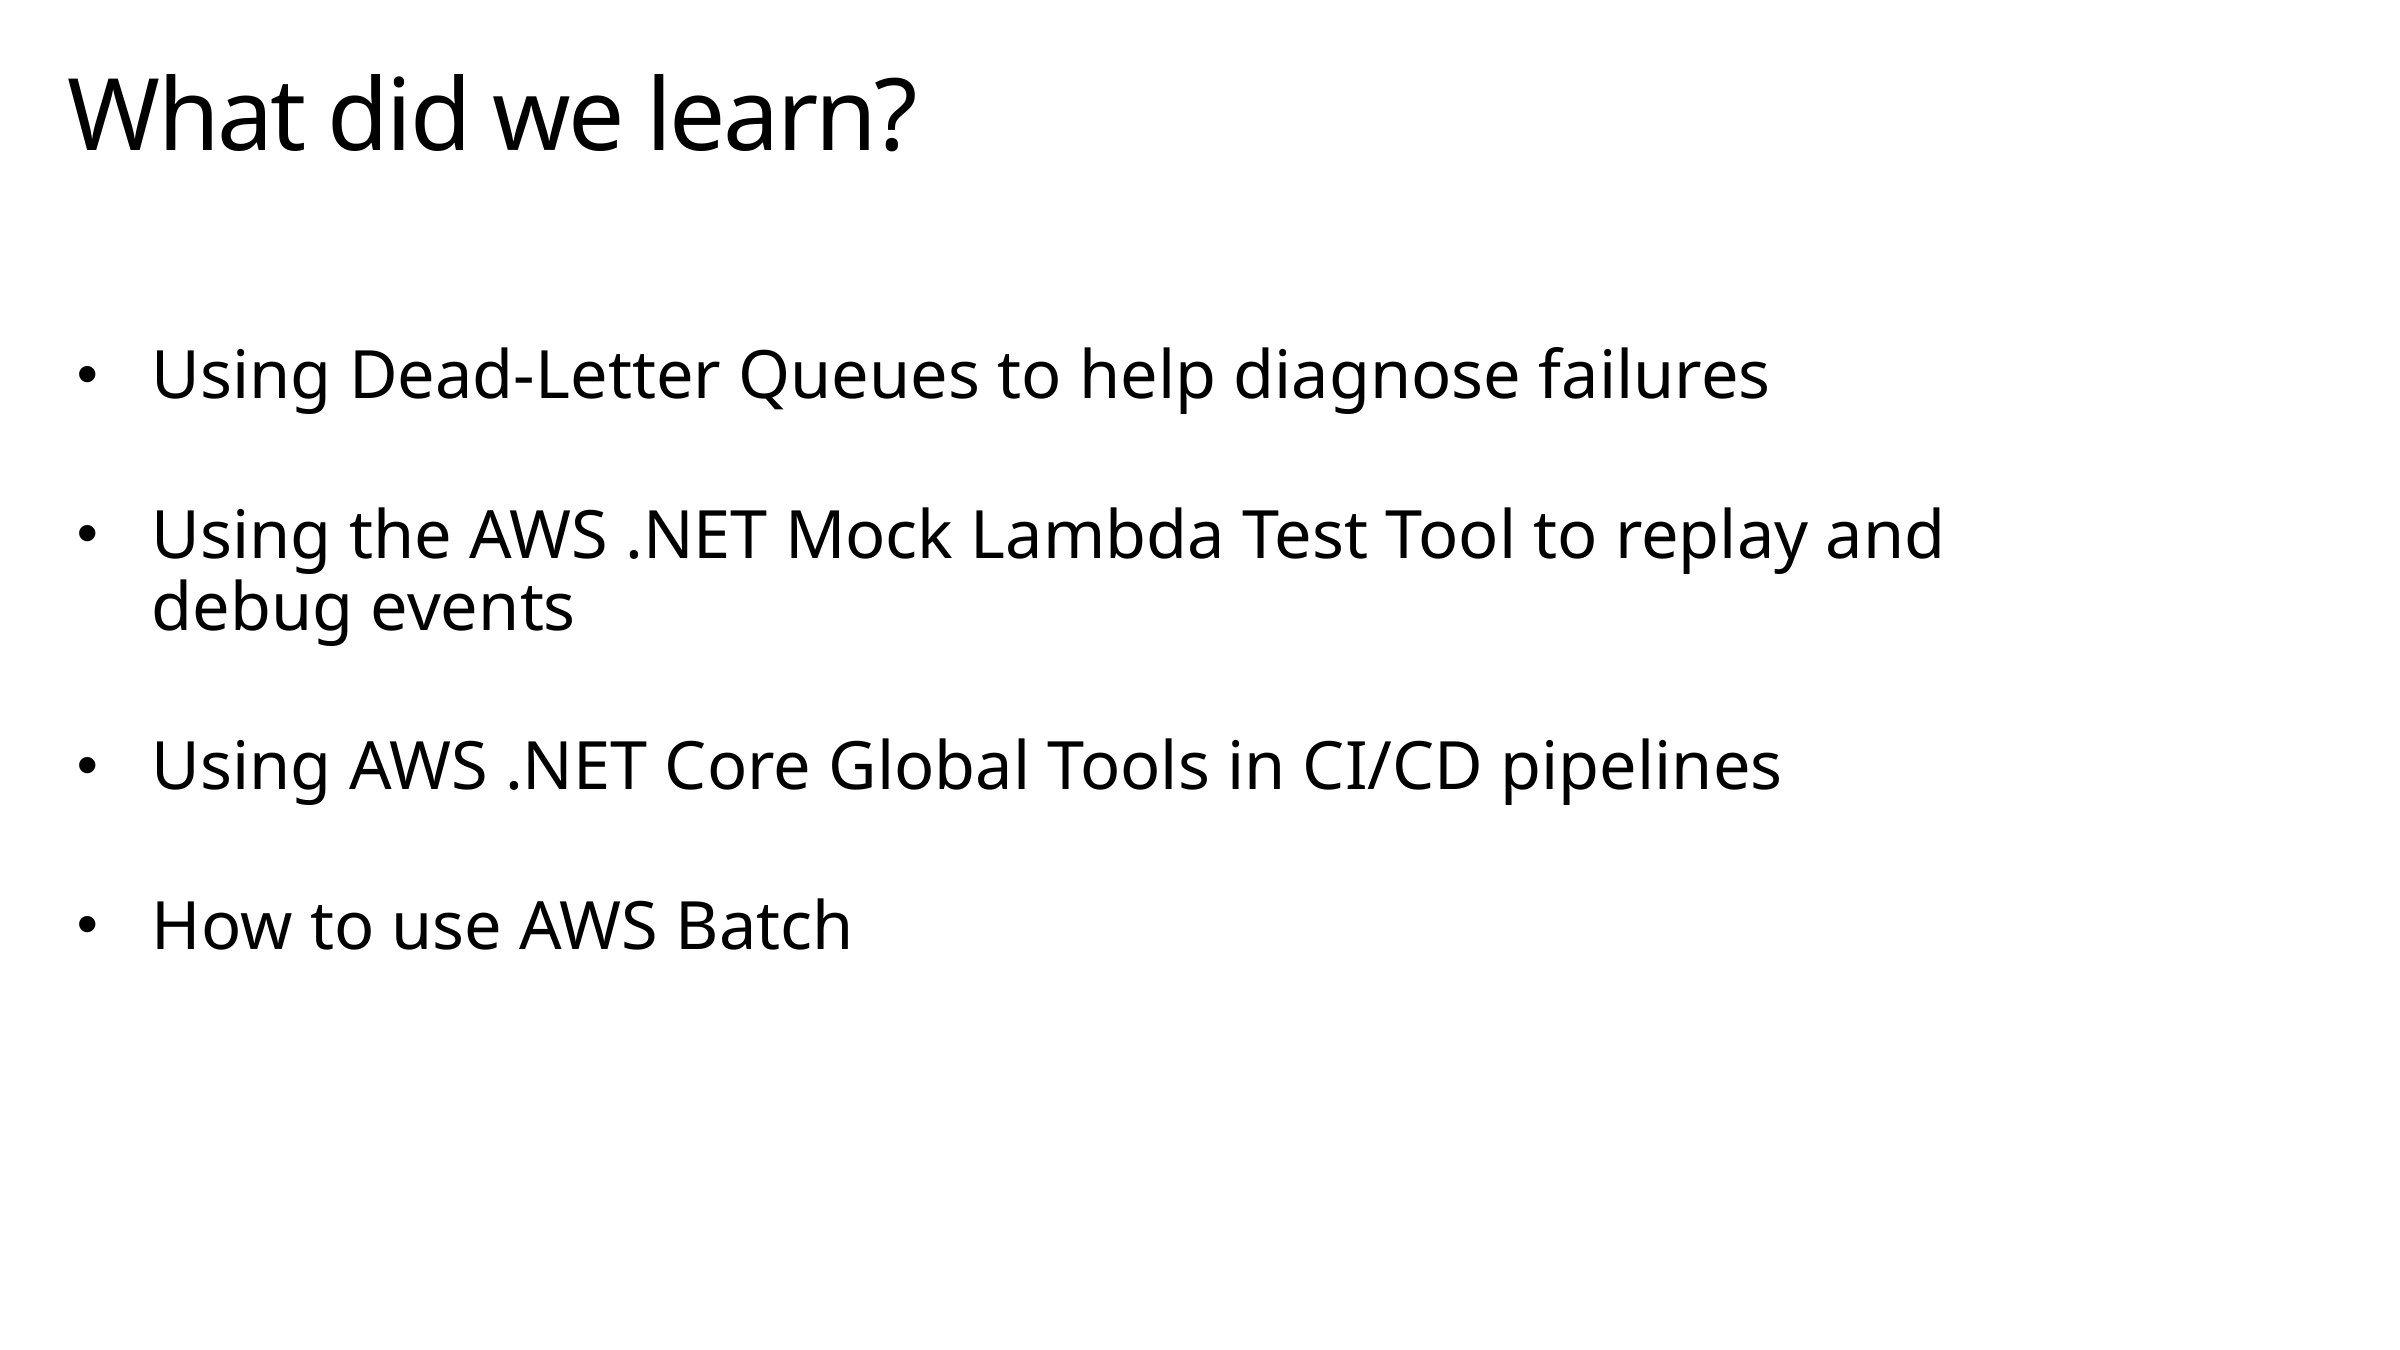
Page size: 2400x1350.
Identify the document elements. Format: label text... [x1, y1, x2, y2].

text_box Using Dead-Letter Queues to help diagnose failures Using the AWS .NET Mock Lambda Test Tool to replay and debug events Using AWS .NET Core Global Tools in CI/CD pipelines How to use AWS Batch [52, 326, 2059, 979]
text_box What did we learn? [52, 56, 2348, 201]
